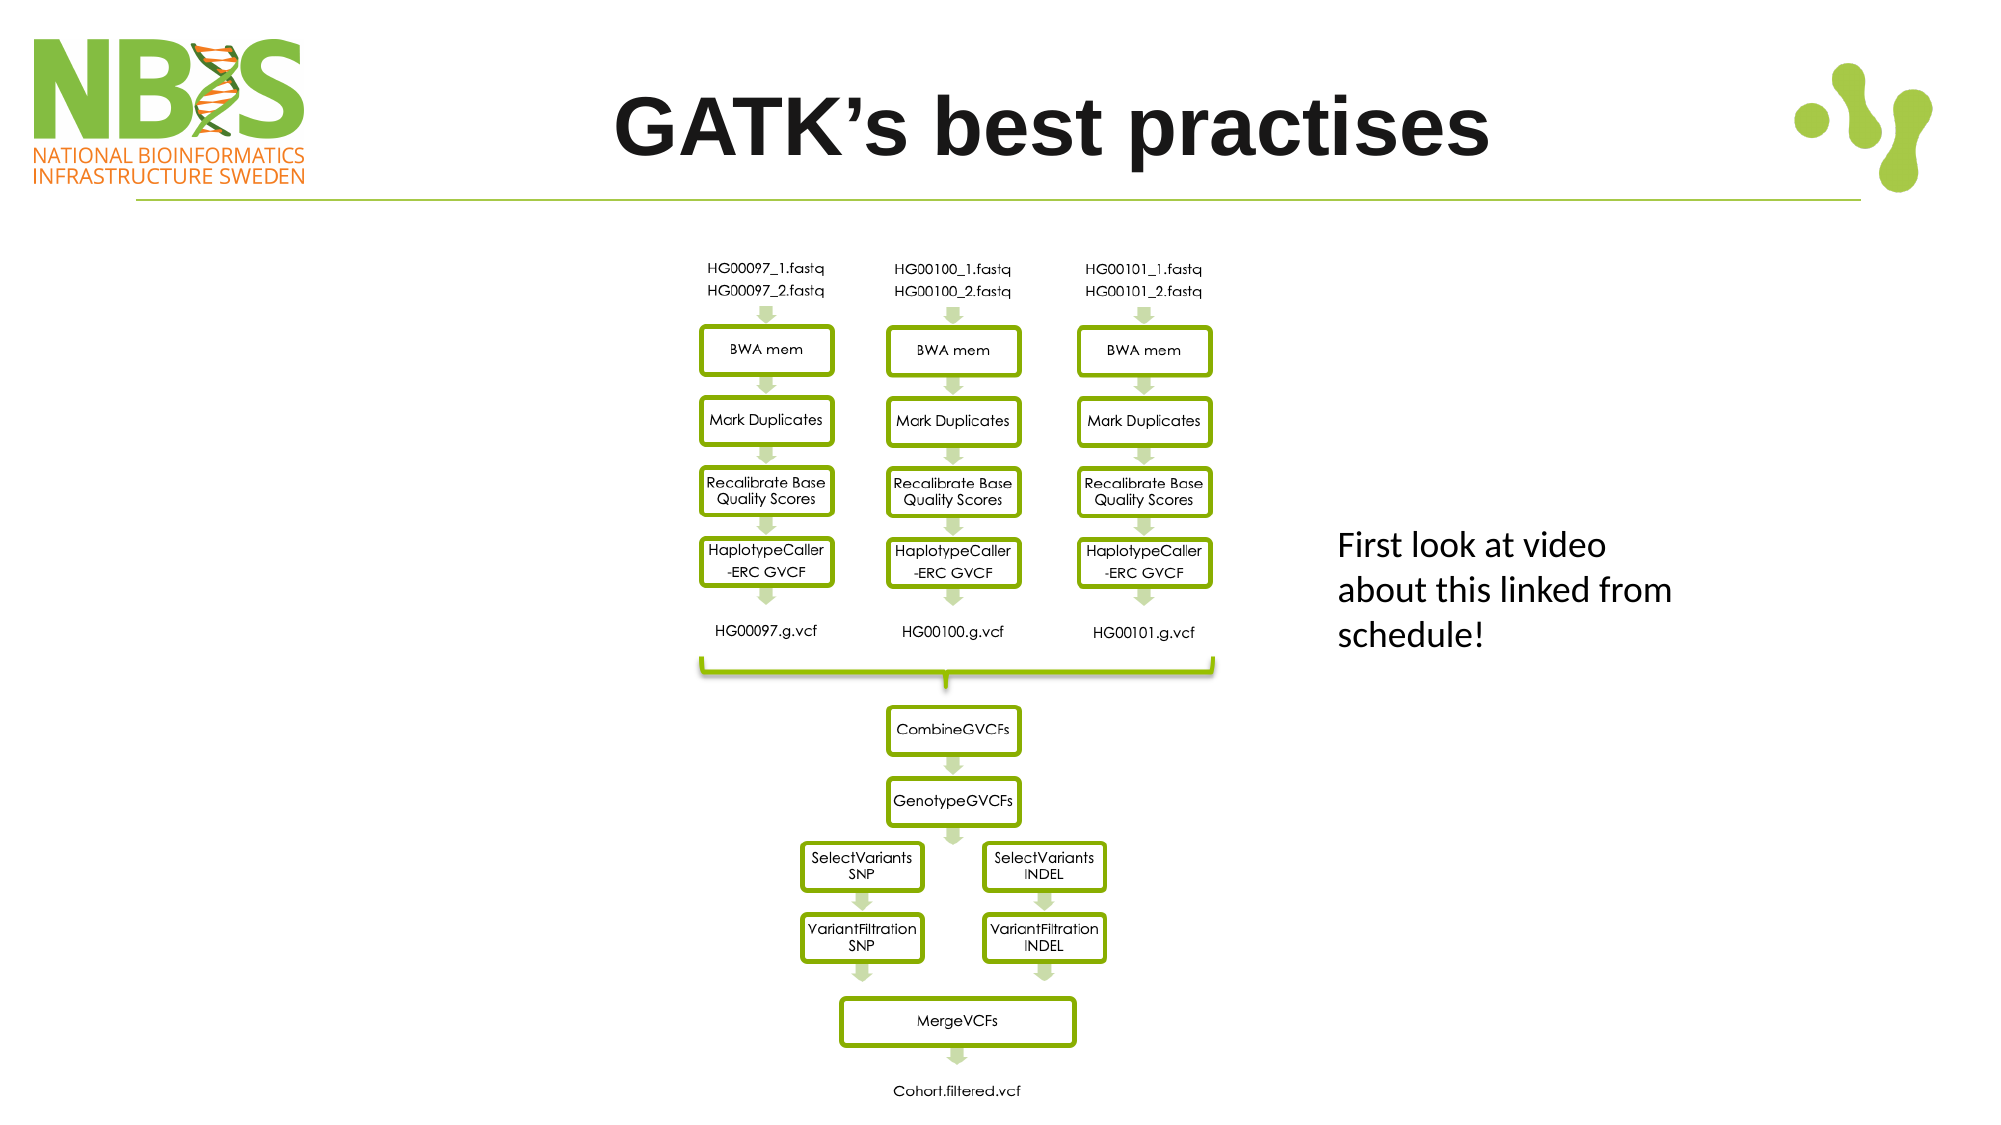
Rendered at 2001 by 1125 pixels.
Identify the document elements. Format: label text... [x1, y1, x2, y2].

text_box First look at video about this linked from schedule! [1322, 512, 1691, 662]
picture [34, 39, 304, 184]
title GATK’s best practises [404, 59, 1703, 197]
picture [1790, 59, 1935, 196]
picture [678, 241, 1240, 1117]
